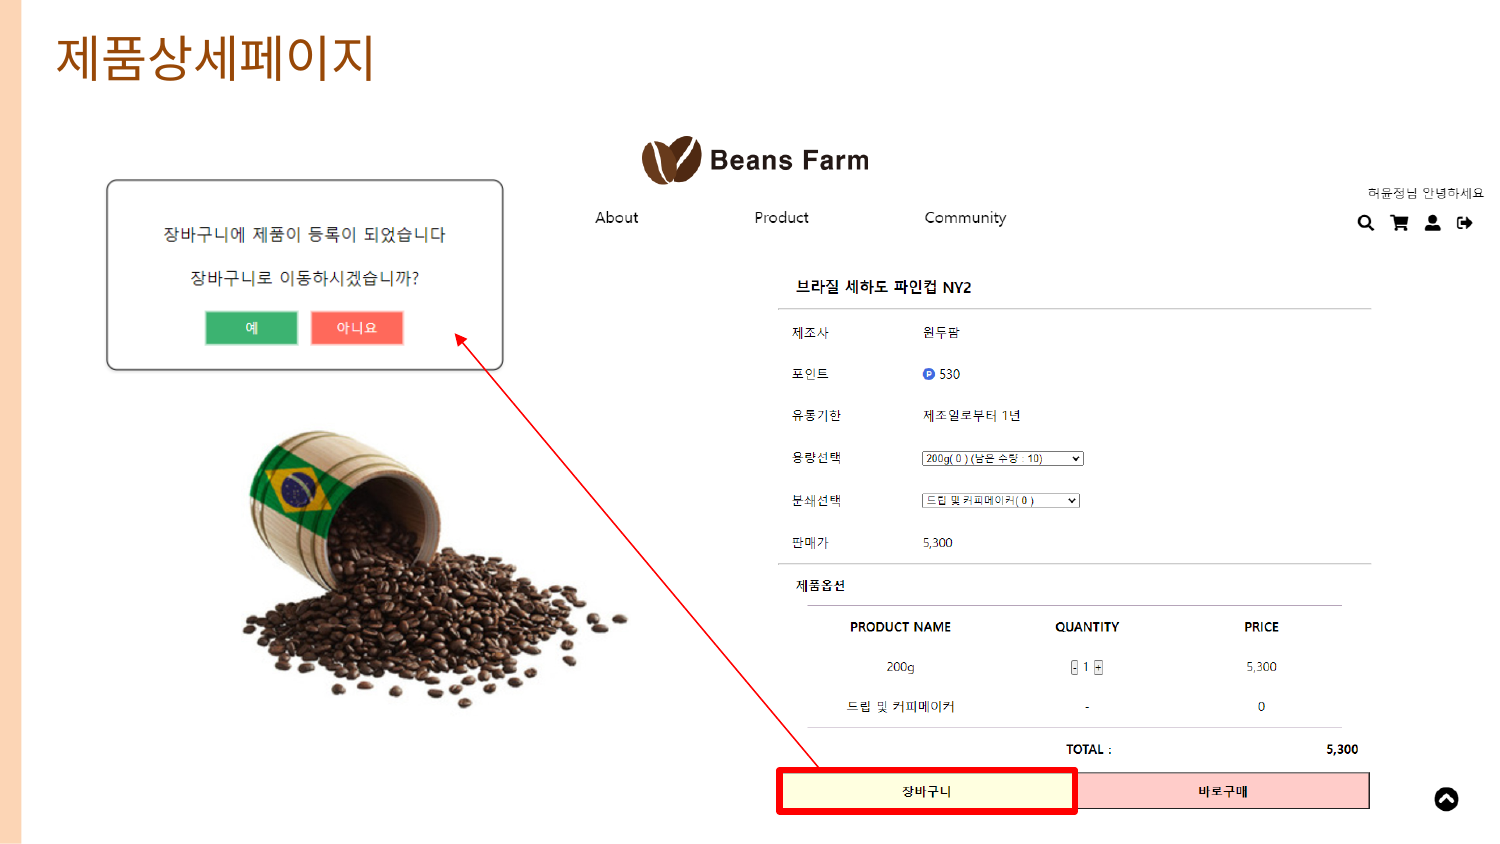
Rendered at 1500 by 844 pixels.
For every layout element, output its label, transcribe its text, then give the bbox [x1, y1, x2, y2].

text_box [454, 333, 822, 771]
text_box [0, 0, 23, 844]
picture [23, 134, 1489, 844]
text_box 제품상세페이지 [40, 20, 393, 95]
